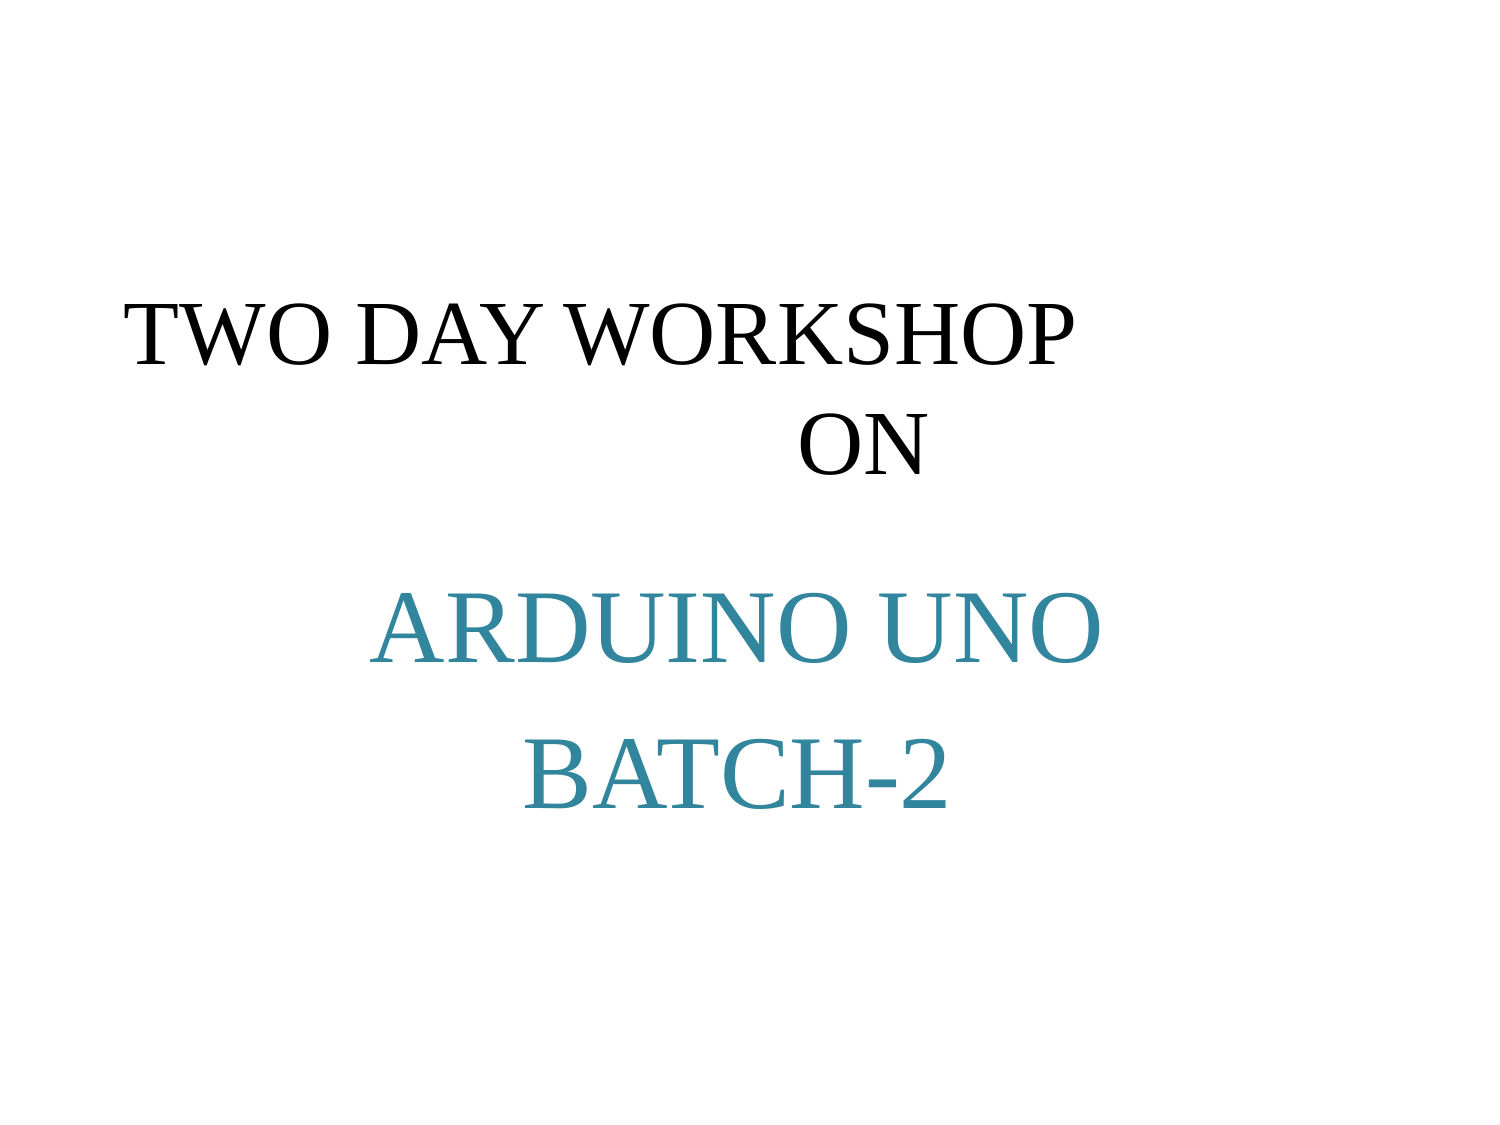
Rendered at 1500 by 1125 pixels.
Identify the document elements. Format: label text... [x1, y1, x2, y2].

title TWO DAY WORKSHOP ON [99, 262, 1375, 504]
subtitle ARDUINO UNO BATCH-2 [212, 549, 1263, 838]
